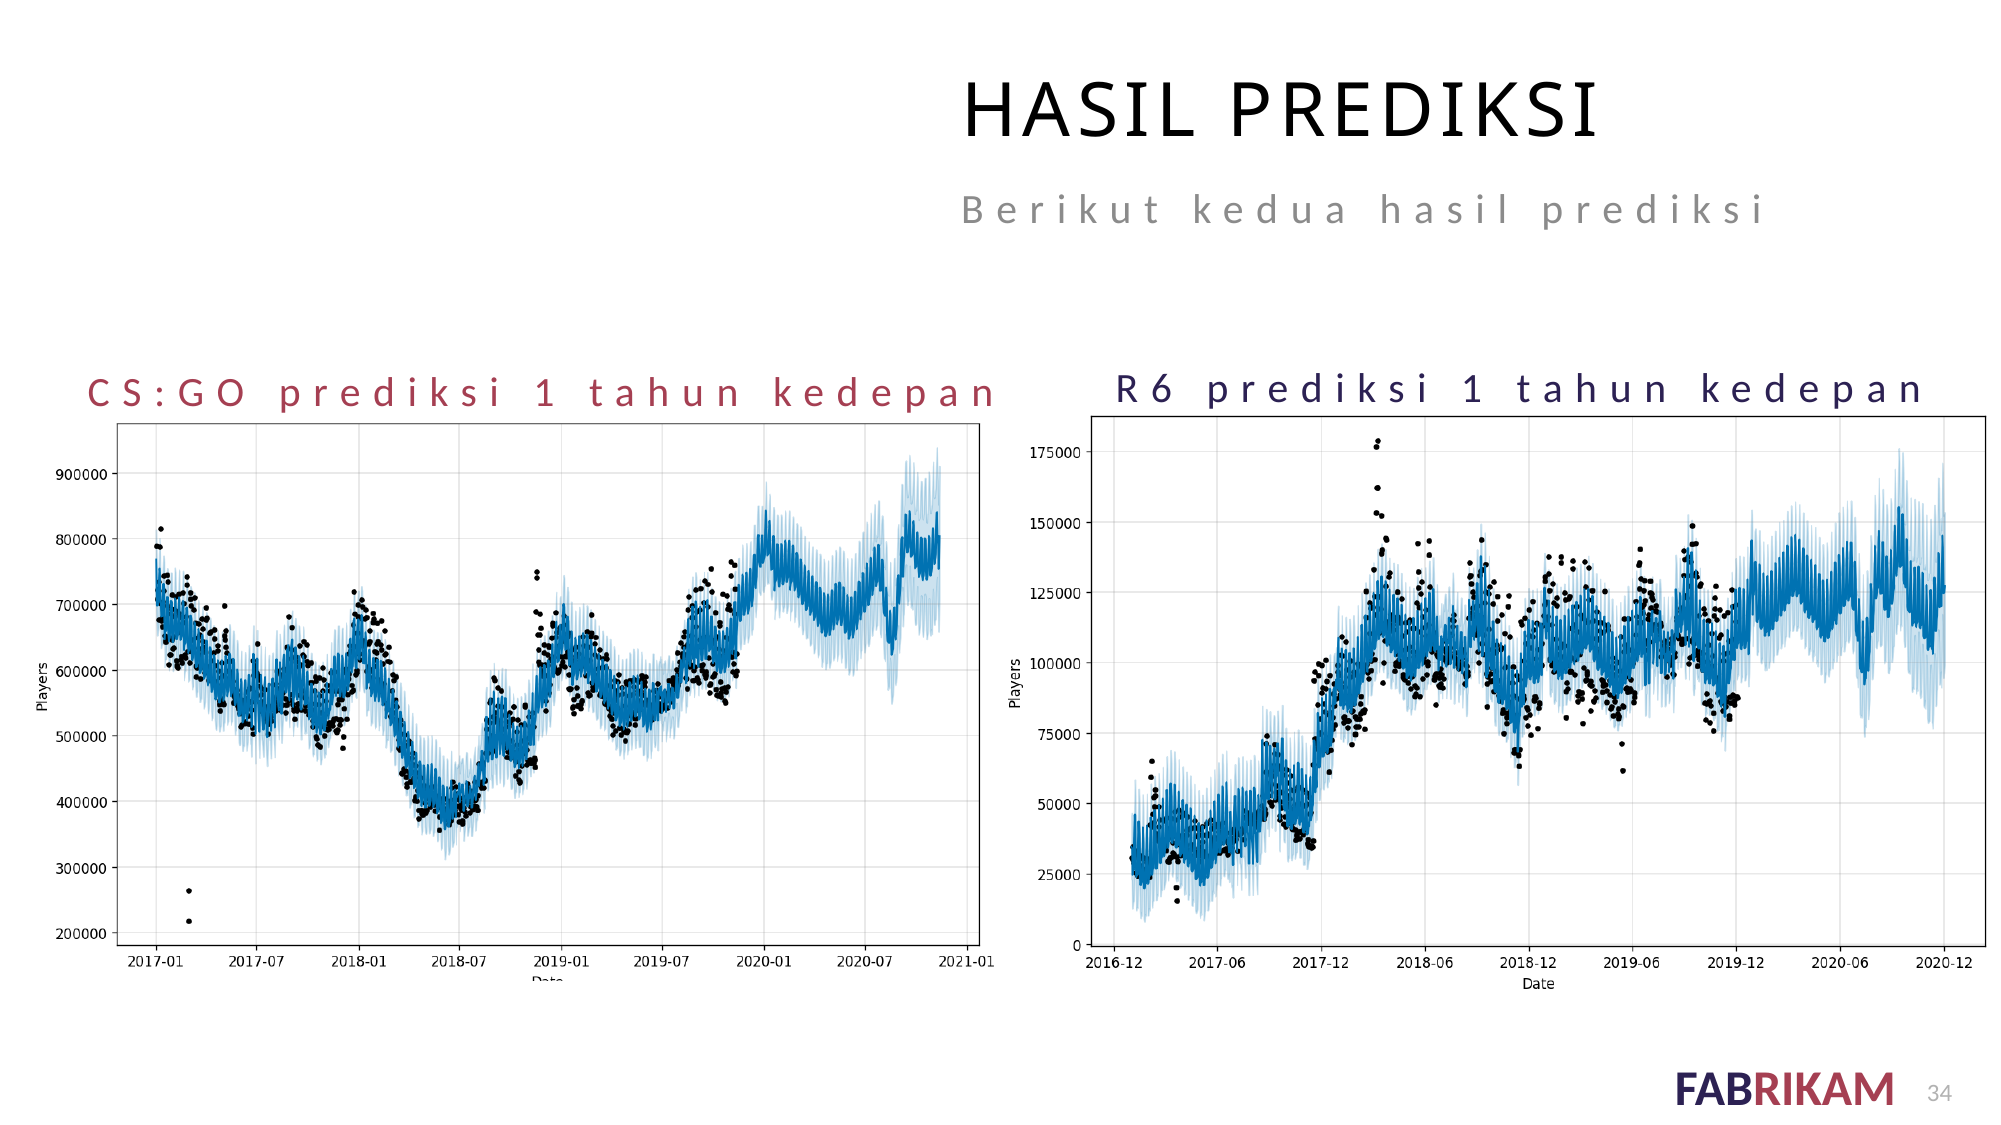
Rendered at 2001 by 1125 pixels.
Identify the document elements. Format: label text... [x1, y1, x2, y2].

text_box R6 prediksi 1 tahun kedepan [1100, 343, 2000, 403]
picture [22, 409, 1990, 991]
text_box CS:GO prediksi 1 tahun kedepan [72, 347, 1064, 407]
slide_number 34 [1894, 1061, 1968, 1121]
list Berikut kedua hasil prediksi [946, 164, 1938, 225]
title Hasil Prediksi [946, 59, 1938, 154]
